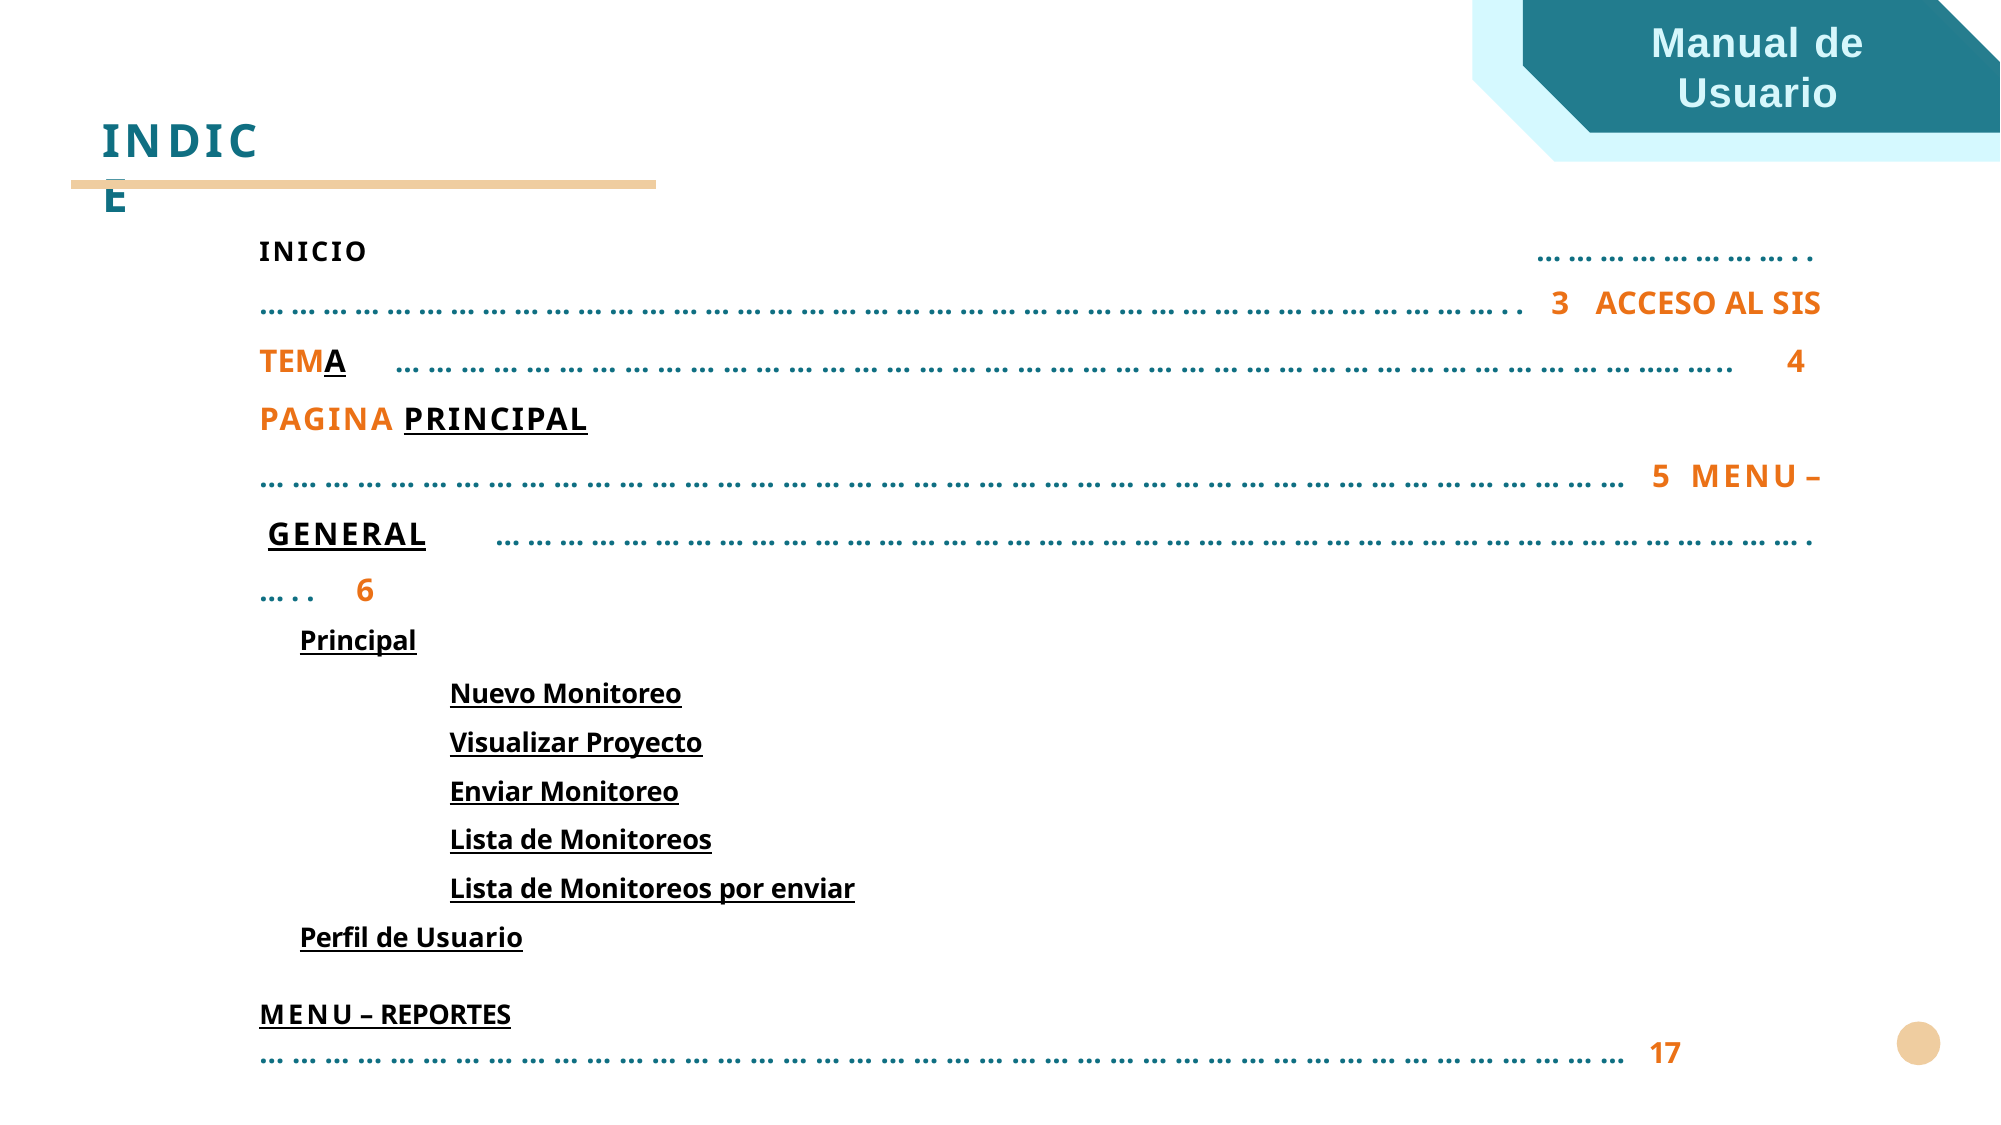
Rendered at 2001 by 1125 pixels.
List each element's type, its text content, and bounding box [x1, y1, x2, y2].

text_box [1472, 0, 2000, 162]
text_box [1896, 1021, 1941, 1066]
text_box INDICE [100, 185, 275, 223]
text_box INICIO ……………………..……………………………………………………………………………………………………….. 3 ACCESO AL SISTEMA ……………………………………………………………………………………………………..…….. 4 PAGINA PRINCIPAL ……………………………………………………………………………………………………………… 5 MENU – GENERAL …………………………………………………………………………………………………………….….. 6 Principal Nuevo Monitoreo Visualizar Proyecto Enviar Monitoreo Lista de Monitoreos Lista de Monitoreos por enviar Perfil de Usuario MENU – REPORTES ……………………………………………………………………………………………………………… 17 [257, 216, 1831, 1070]
text_box INDICE [100, 110, 275, 184]
